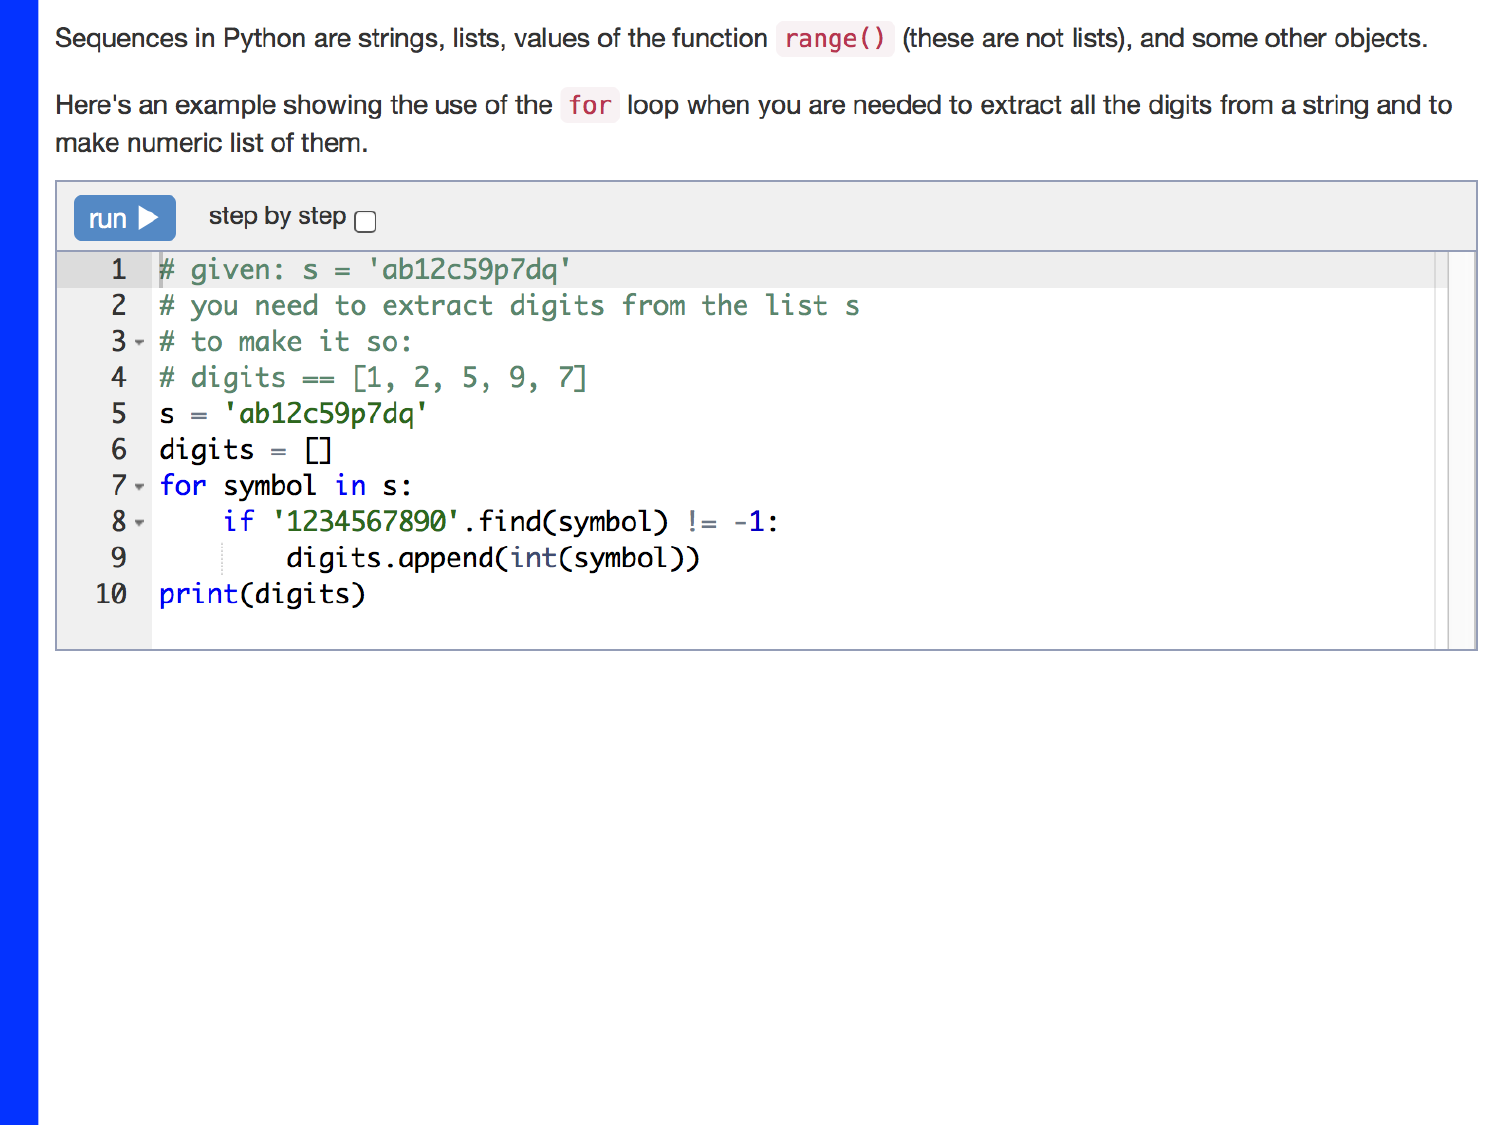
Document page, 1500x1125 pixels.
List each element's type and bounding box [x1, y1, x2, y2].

picture [43, 7, 1500, 696]
